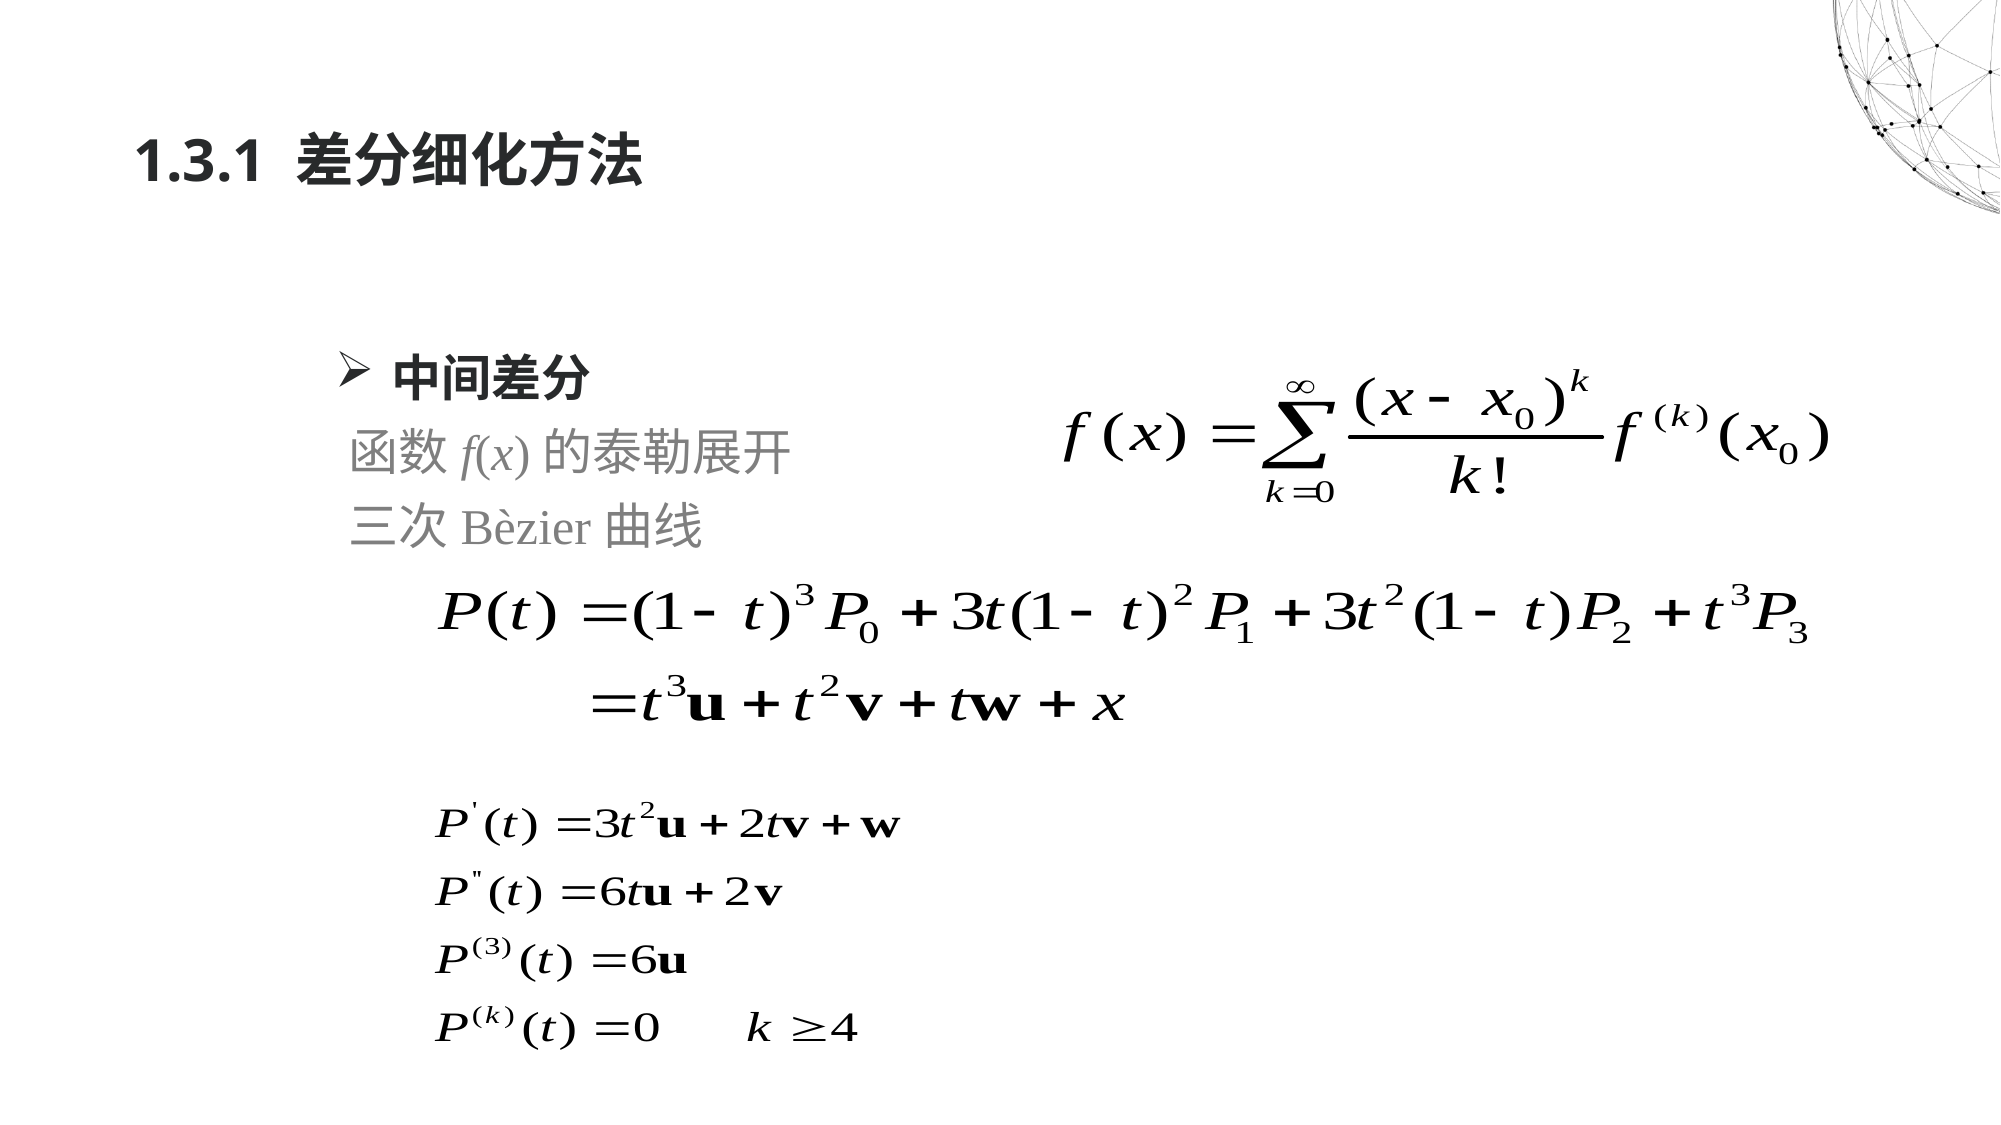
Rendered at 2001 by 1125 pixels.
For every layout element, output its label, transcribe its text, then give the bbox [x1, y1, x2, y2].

list 中间差分 函数f(x)的泰勒展开 三次Bèzier曲线 [258, 330, 1093, 1007]
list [1038, 355, 1843, 515]
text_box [424, 792, 914, 1059]
title 1.3.1 差分细化方法 [125, 42, 1831, 284]
picture [711, 0, 2000, 725]
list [424, 568, 1820, 734]
